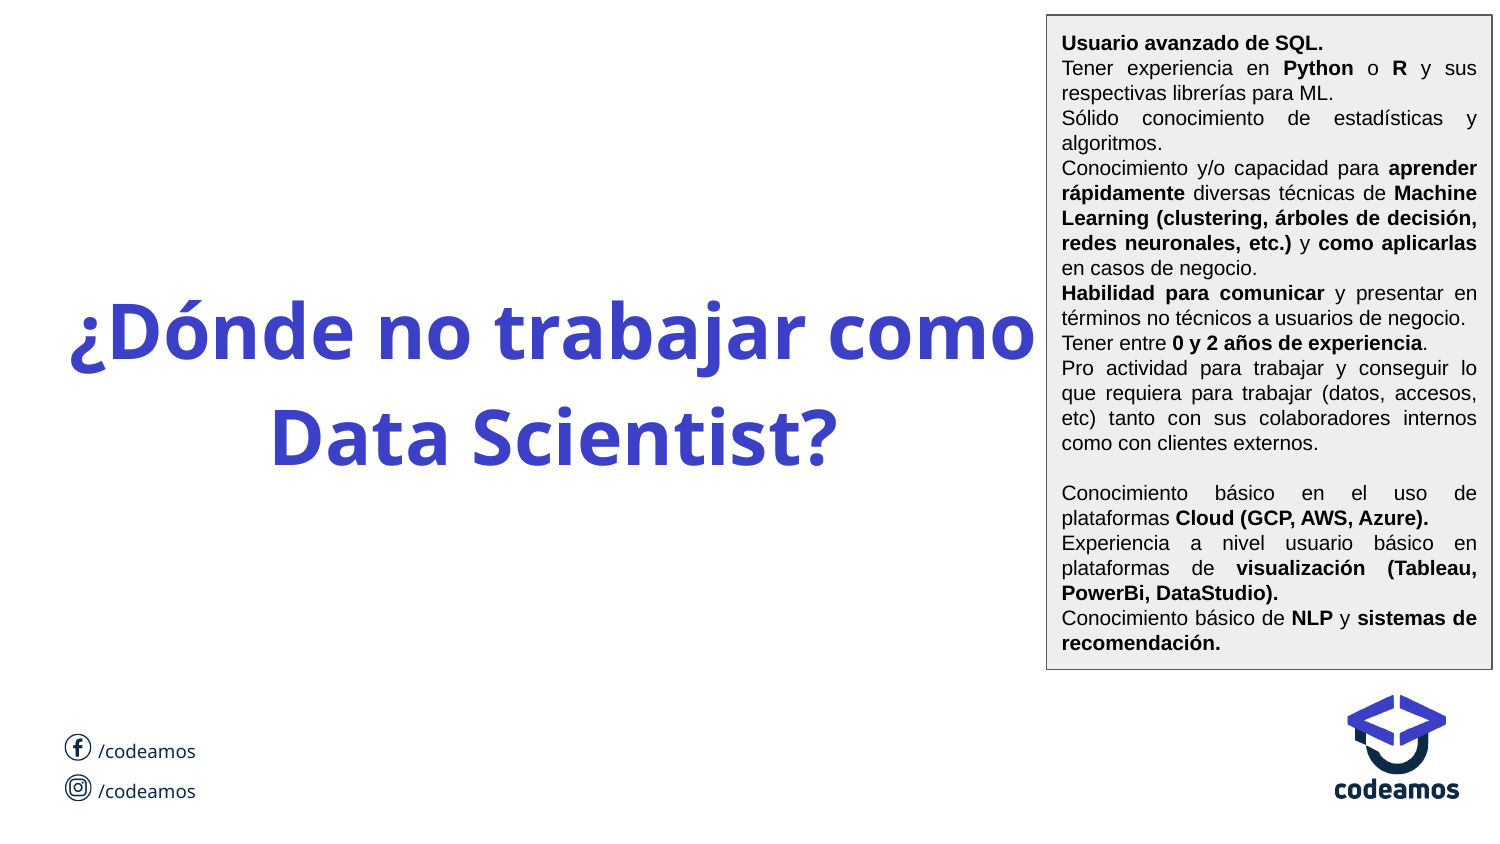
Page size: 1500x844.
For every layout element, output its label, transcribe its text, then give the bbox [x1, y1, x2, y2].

picture [58, 726, 132, 803]
title ¿Dónde no trabajar como Data Scientist? [0, 347, 1046, 497]
picture [1315, 670, 1479, 832]
text_box Usuario avanzado de SQL. Tener experiencia en Python o R y sus respectivas librerías para ML. Sólido conocimiento de estadísticas y algoritmos. Conocimiento y/o capacidad para aprender rápidamente diversas técnicas de Machine Learning (clustering, árboles de decisión, redes neuronales, etc.) y como aplicarlas en casos de negocio. Habilidad para comunicar y presentar en términos no técnicos a usuarios de negocio. Tener entre 0 y 2 años de experiencia. Pro actividad para trabajar y conseguir lo que requiera para trabajar (datos, accesos, etc) tanto con sus colaboradores internos como con clientes externos. Conocimiento básico en el uso de plataformas Cloud (GCP, AWS, Azure). Experiencia a nivel usuario básico en plataformas de visualización (Tableau, PowerBi, DataStudio). Conocimiento básico de NLP y sistemas de recomendación. [1046, 14, 1493, 670]
